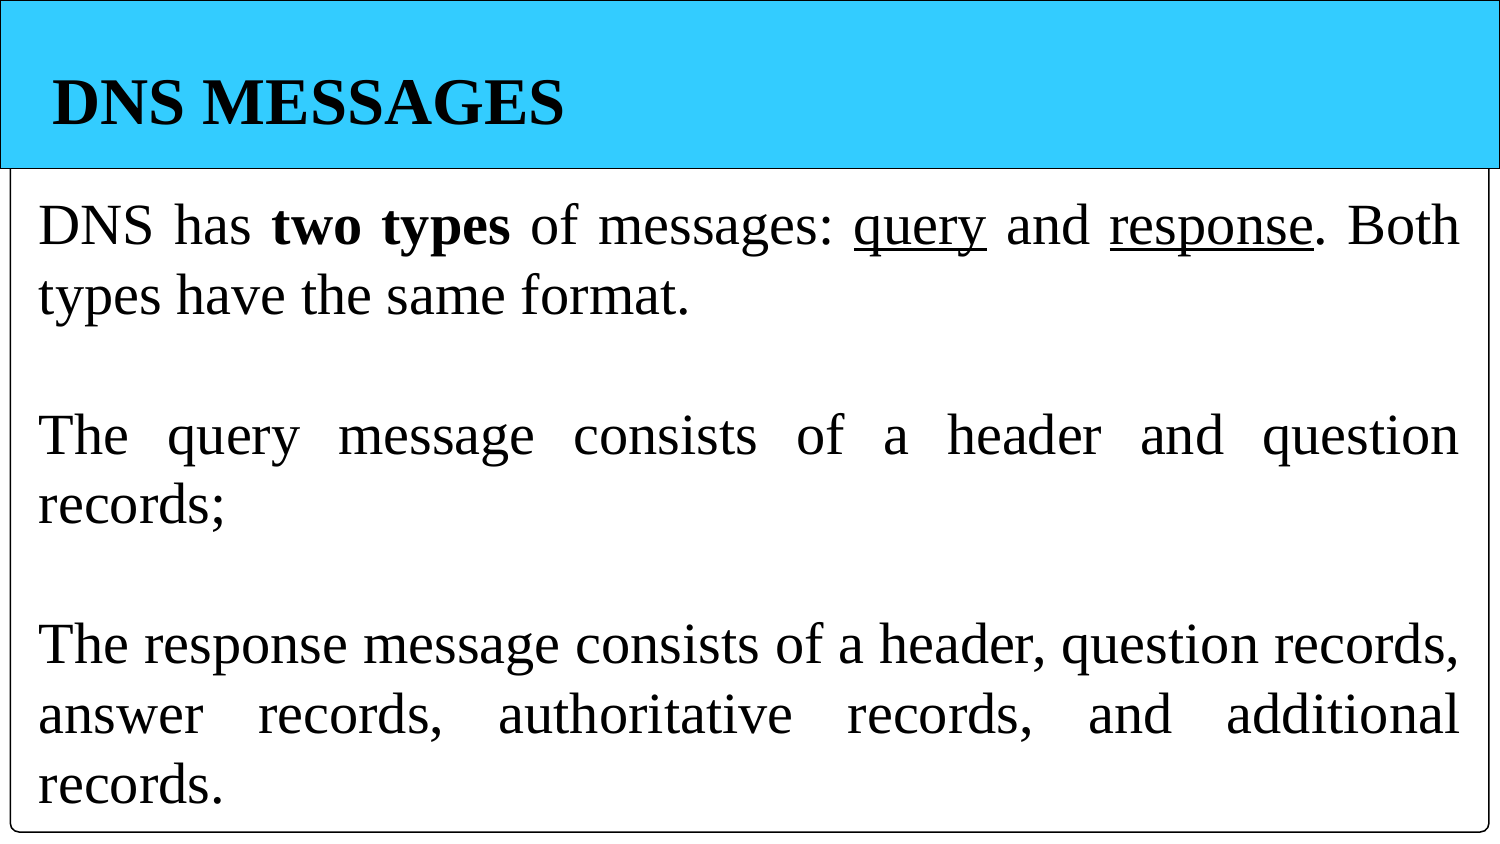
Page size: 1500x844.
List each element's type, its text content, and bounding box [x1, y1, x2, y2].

text_box DNS has two types of messages: query and response. Both types have the same format. The query message consists of a header and question records; The response message consists of a header, question records, answer records, authoritative records, and additional records. [23, 168, 1476, 833]
text_box [0, 0, 1500, 169]
text_box DNS MESSAGES [37, 50, 601, 122]
